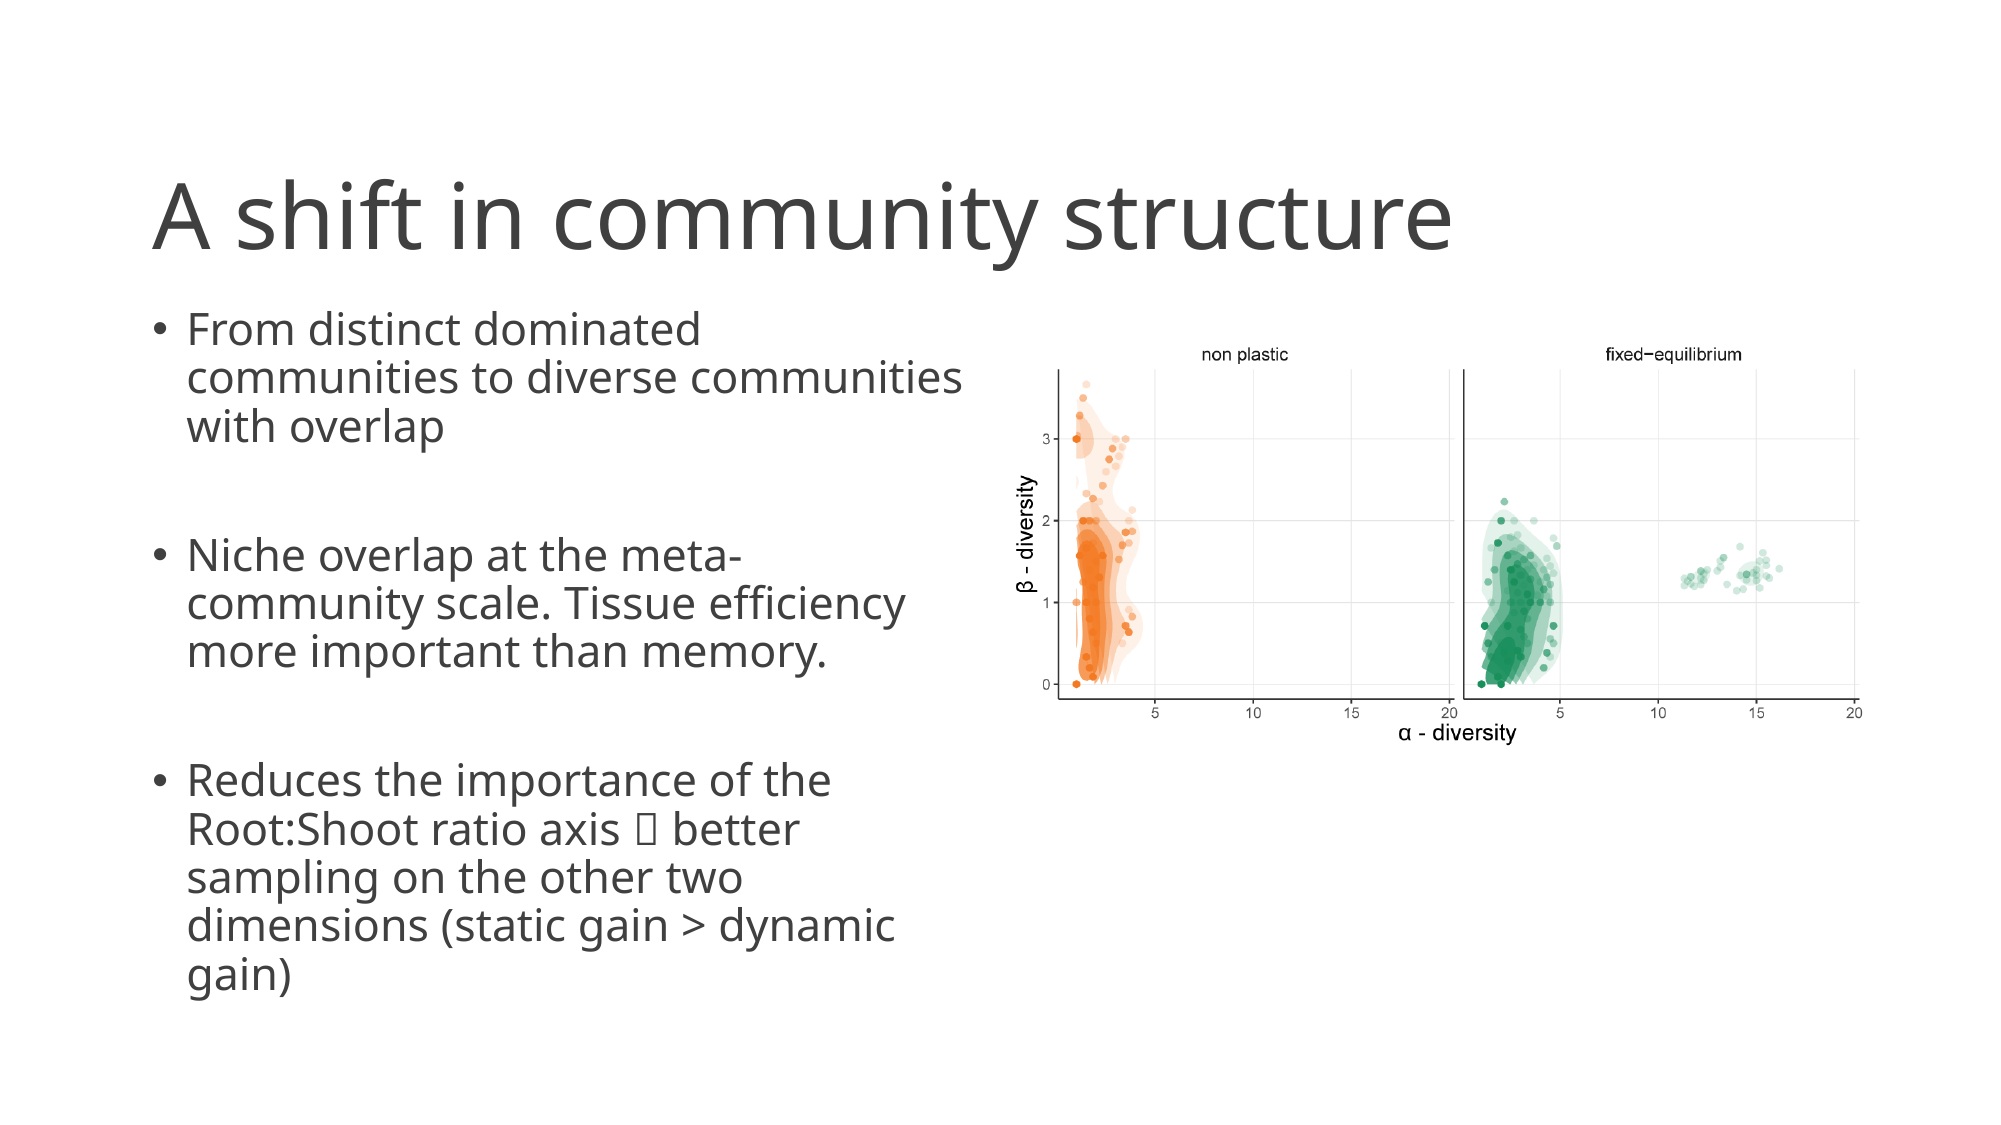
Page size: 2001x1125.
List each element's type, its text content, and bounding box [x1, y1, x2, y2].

list From distinct dominated communities to diverse communities with overlap Niche overlap at the meta-community scale. Tissue efficiency more important than memory. Reduces the importance of the Root:Shoot ratio axis  better sampling on the other two dimensions (static gain > dynamic gain) [137, 299, 988, 1014]
title A shift in community structure [137, 59, 1863, 278]
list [1012, 343, 1863, 748]
